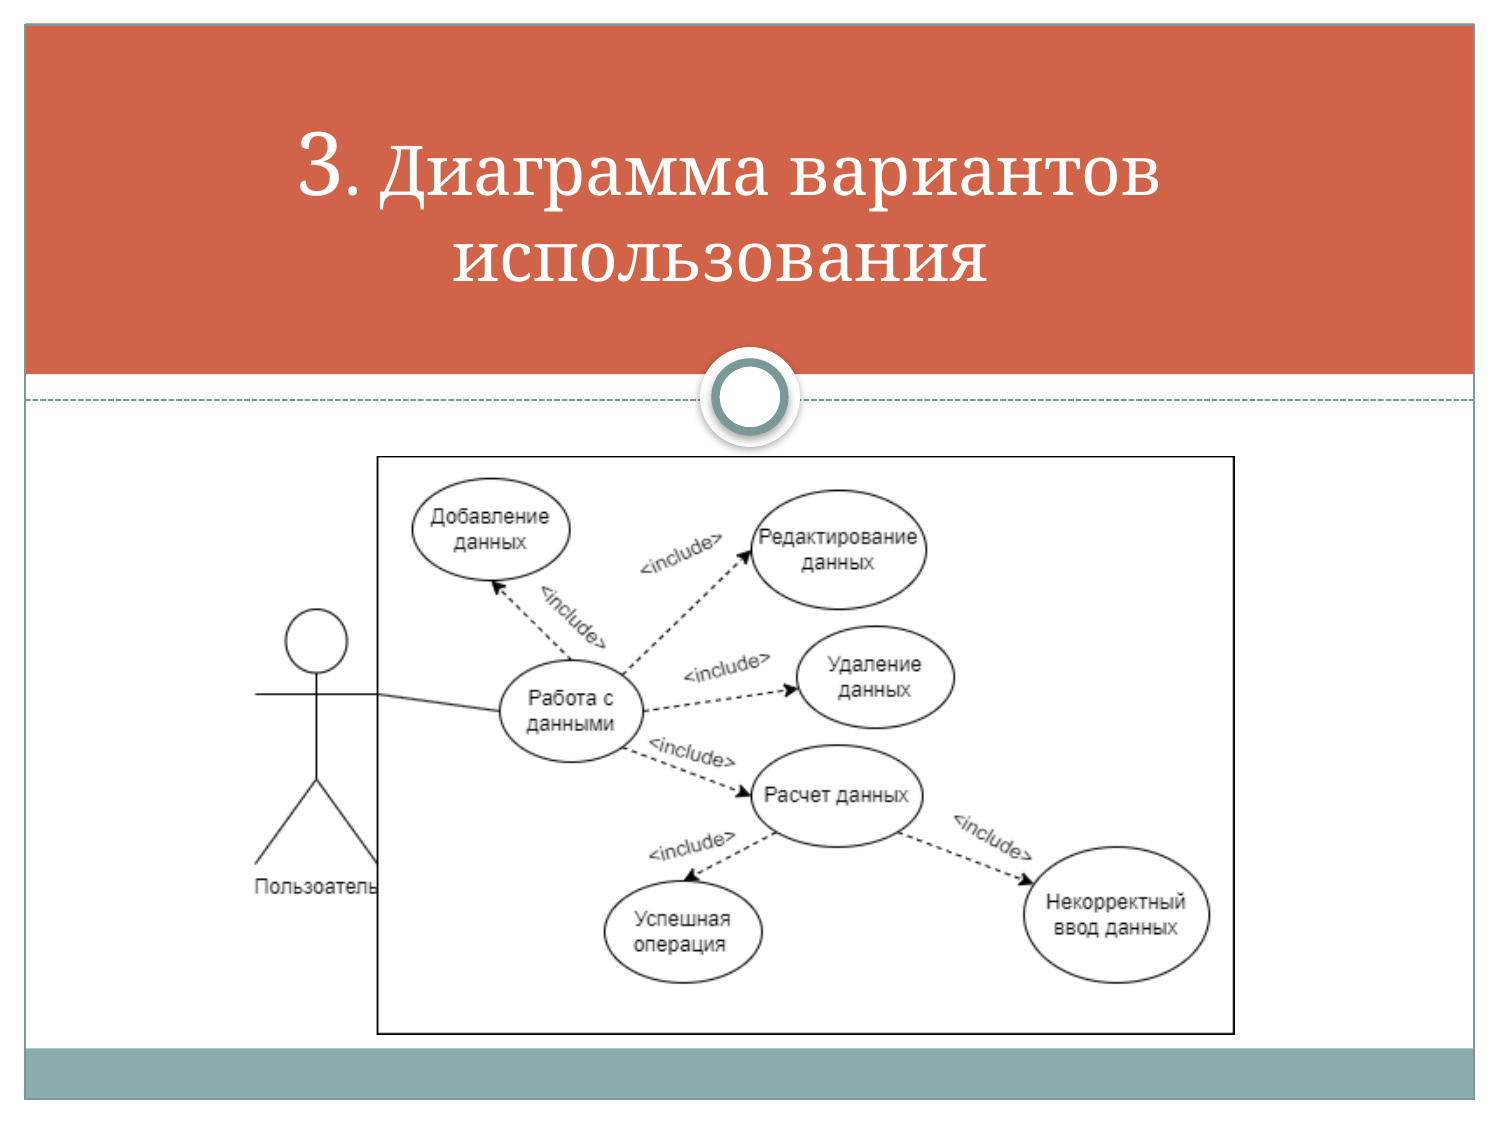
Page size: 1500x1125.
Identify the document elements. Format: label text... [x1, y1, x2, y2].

picture [253, 455, 1235, 1036]
title 3. Диаграмма вариантов использования [64, 87, 1394, 303]
